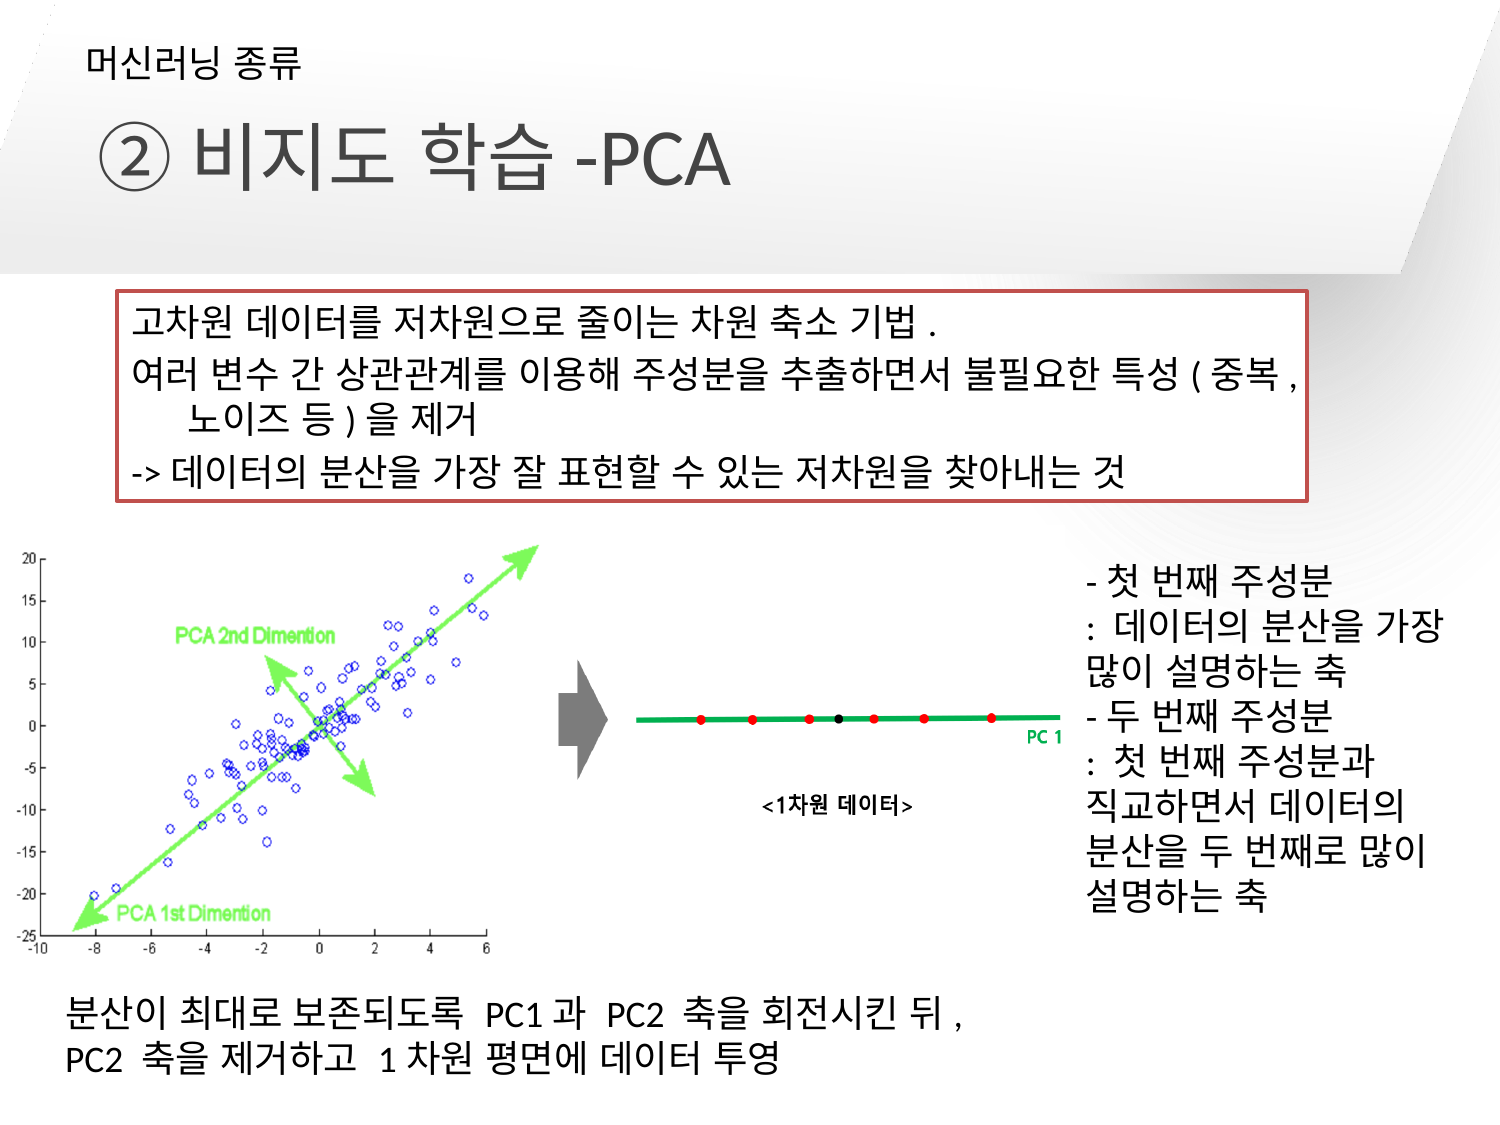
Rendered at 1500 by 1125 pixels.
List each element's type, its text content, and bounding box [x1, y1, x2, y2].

picture [0, 0, 1500, 960]
text_box 고차원 데이터를 저차원으로 줄이는 차원 축소 기법. 여러 변수 간 상관관계를 이용해 주성분을 추출하면서 불필요한 특성(중복,노이즈 등)을 제거 ->데이터의 분산을 가장 잘 표현할 수 있는 저차원을 찾아내는 것 [115, 289, 913, 503]
text_box -첫 번째 주성분 : 데이터의 분산을 가장 많이 설명하는 축 -두 번째 주성분 : 첫 번째 주성분과 직교하면서 데이터의 분산을 두 번째로 많이 설명하는 축 [1071, 655, 1500, 926]
text_box 분산이 최대로 보존되도록 PC1과 PC2 축을 회전시킨 뒤, PC2 축을 제거하고 1차원 평면에 데이터 투영 [50, 982, 1274, 1088]
